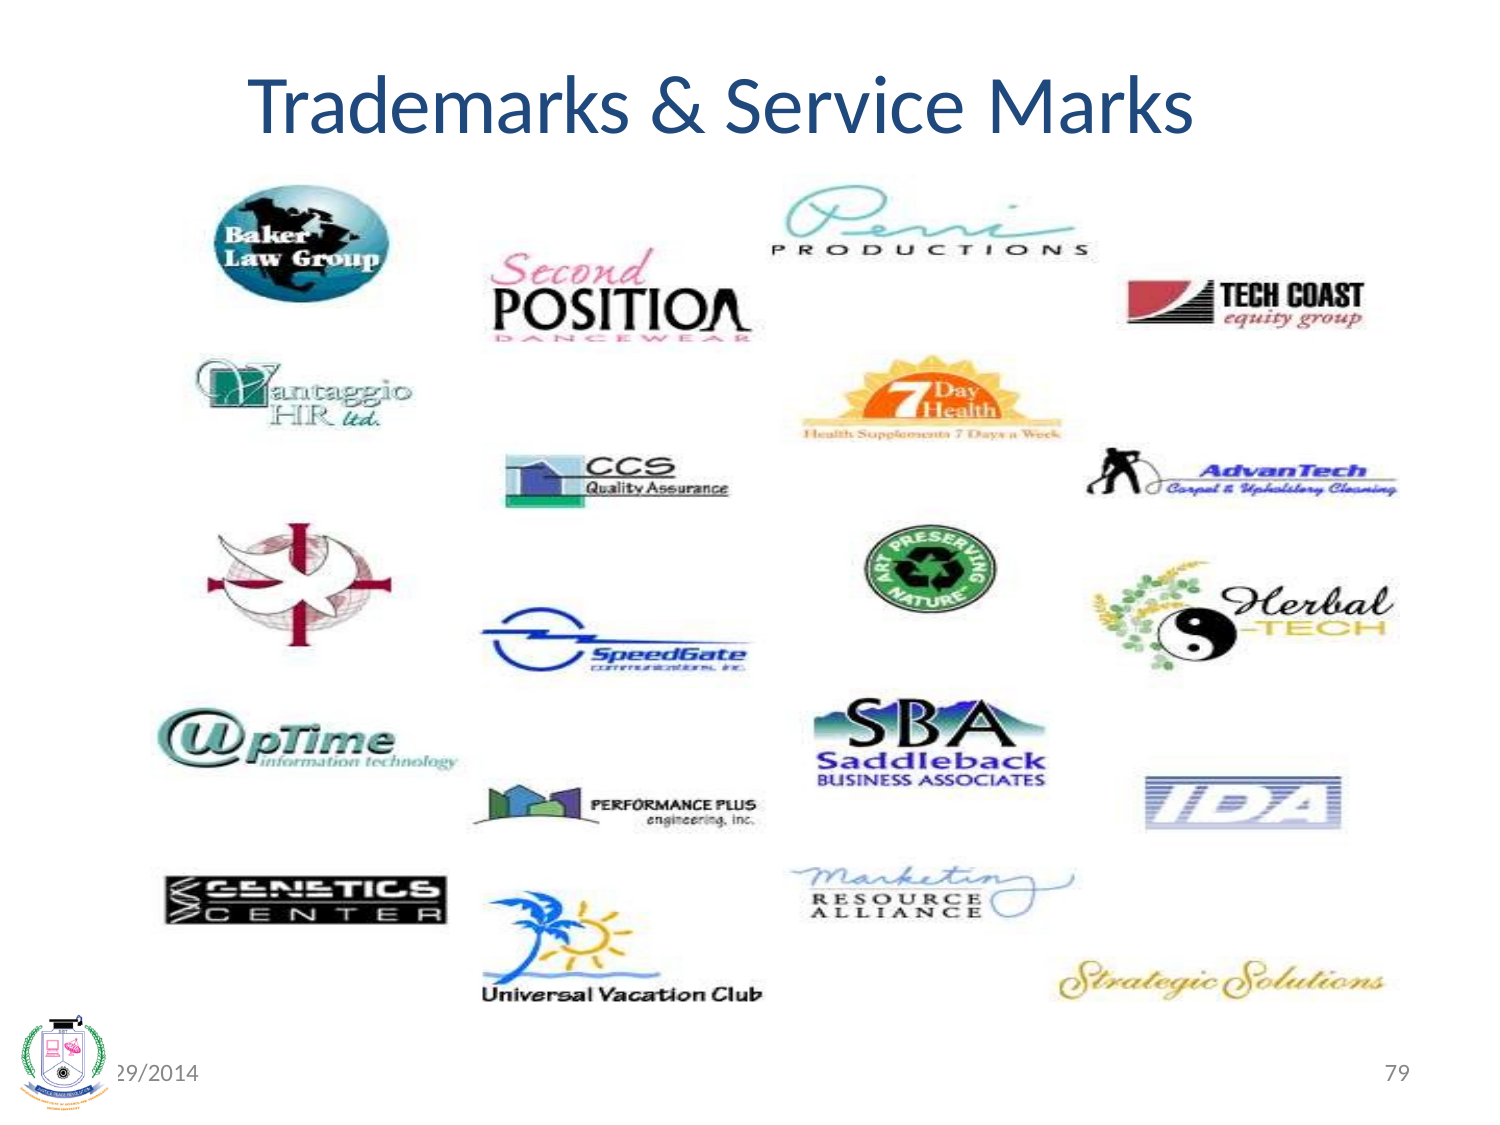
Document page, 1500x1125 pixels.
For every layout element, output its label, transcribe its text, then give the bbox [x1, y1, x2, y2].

picture [9, 1012, 118, 1121]
slide_number 79 [1380, 1057, 1415, 1125]
text_box [150, 174, 1400, 1003]
title Trademarks & Service Marks [245, 48, 1208, 174]
footer 5/29/2014 [119, 1060, 201, 1125]
